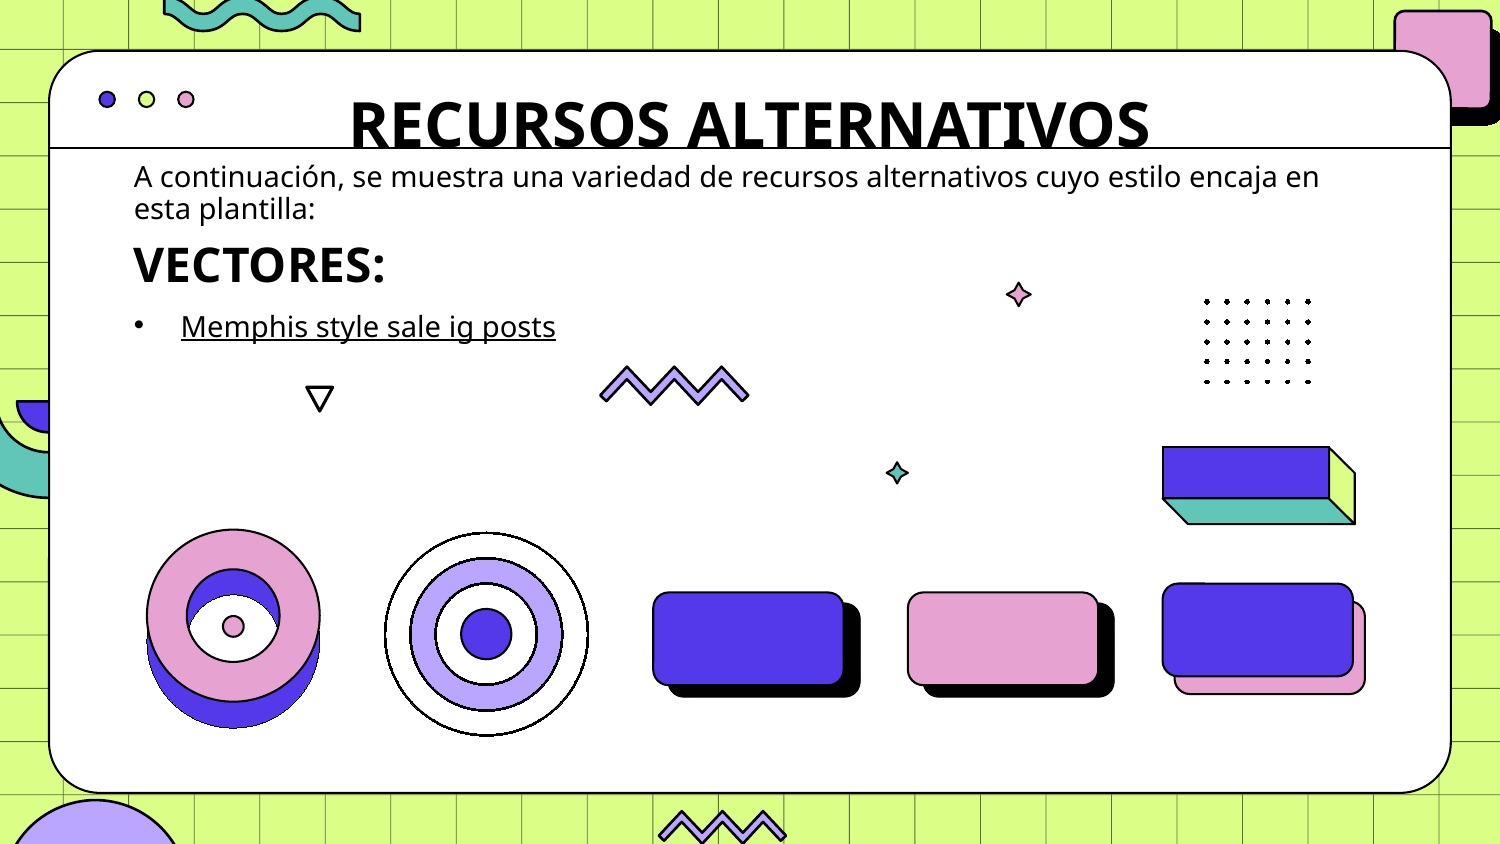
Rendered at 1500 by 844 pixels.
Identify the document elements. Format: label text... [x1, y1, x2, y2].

text_box [98, 90, 116, 109]
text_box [1162, 583, 1365, 695]
text_box [1006, 282, 1031, 307]
text_box [305, 385, 334, 413]
title RECURSOS ALTERNATIVOS [118, 96, 1382, 155]
text_box [600, 366, 749, 405]
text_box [1162, 447, 1355, 525]
text_box [886, 462, 908, 484]
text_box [384, 531, 589, 737]
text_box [146, 529, 320, 729]
text_box [906, 591, 1100, 687]
text_box [177, 90, 195, 109]
text_box [652, 591, 845, 687]
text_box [1204, 299, 1311, 384]
text_box [137, 90, 156, 109]
list A continuación, se muestra una variedad de recursos alternativos cuyo estilo encaja en esta plantilla: VECTORES: Memphis style sale ig posts [118, 155, 1382, 489]
